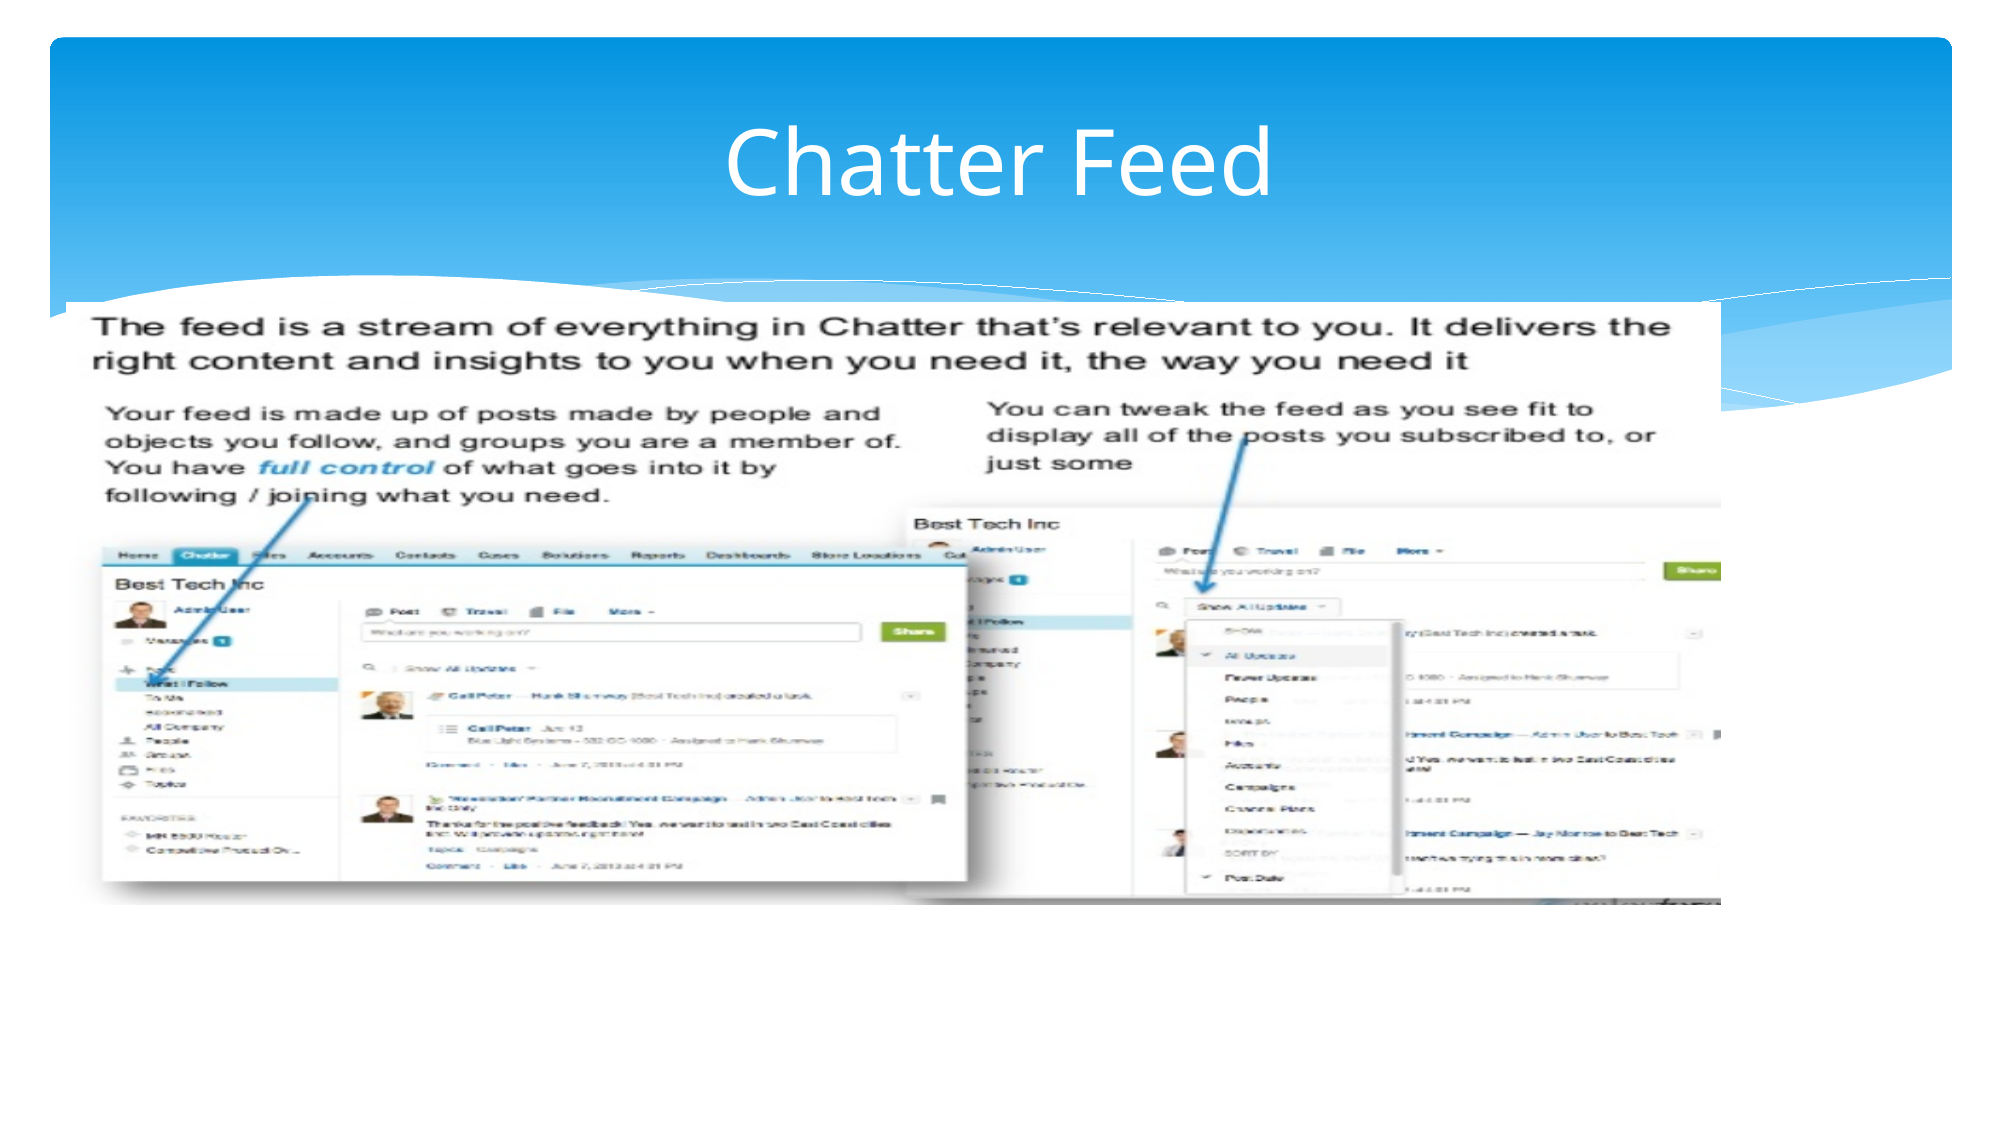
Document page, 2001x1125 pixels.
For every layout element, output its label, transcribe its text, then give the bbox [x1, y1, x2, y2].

title Chatter Feed [99, 55, 1900, 261]
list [66, 302, 1721, 906]
